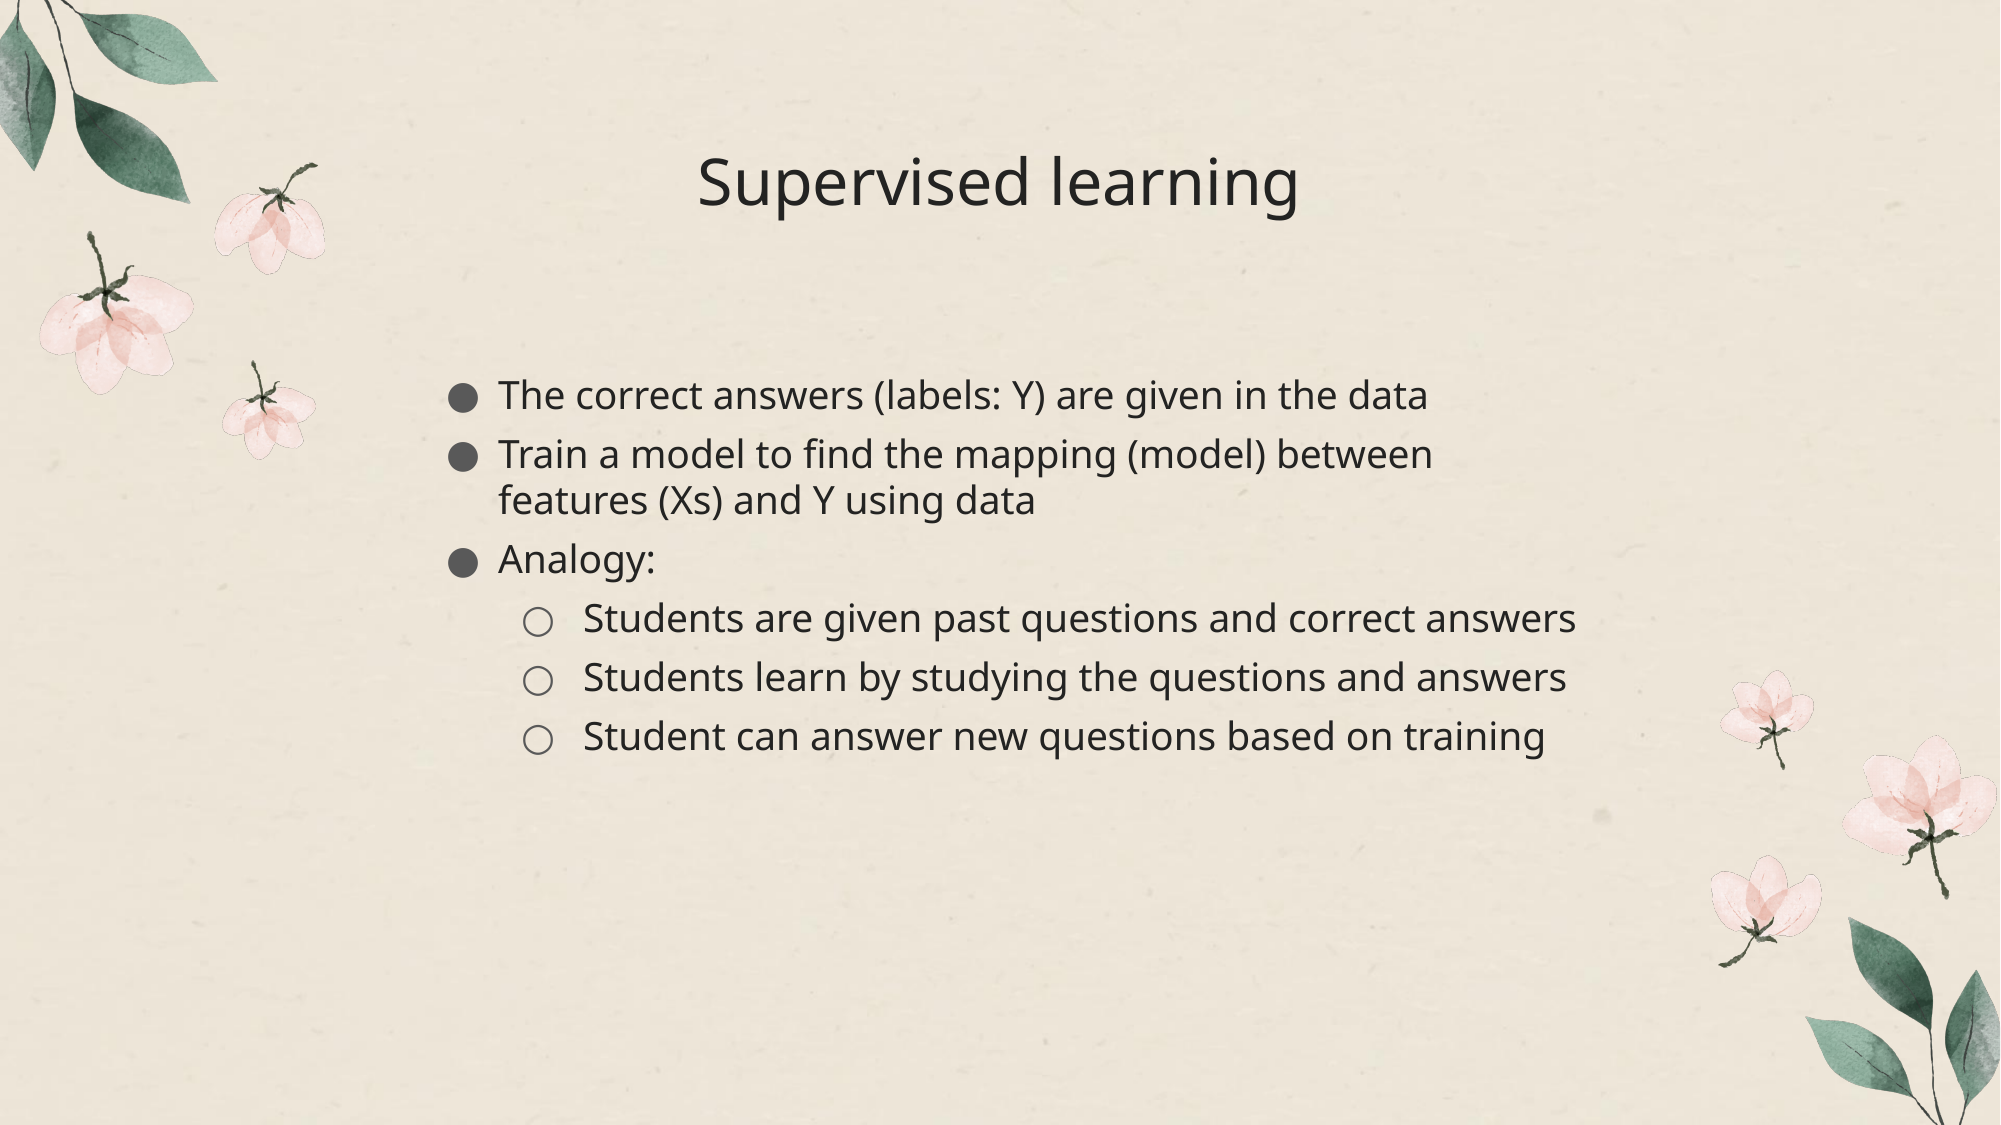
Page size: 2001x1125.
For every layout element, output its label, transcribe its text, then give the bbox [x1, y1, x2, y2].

subtitle The correct answers (labels: Y) are given in the data Train a model to find the mapping (model) between features (Xs) and Y using data Analogy: Students are given past questions and correct answers Students learn by studying the questions and answers Student can answer new questions based on training [408, 308, 1592, 821]
picture [0, 0, 2001, 1125]
title Supervised learning [157, 118, 1843, 242]
